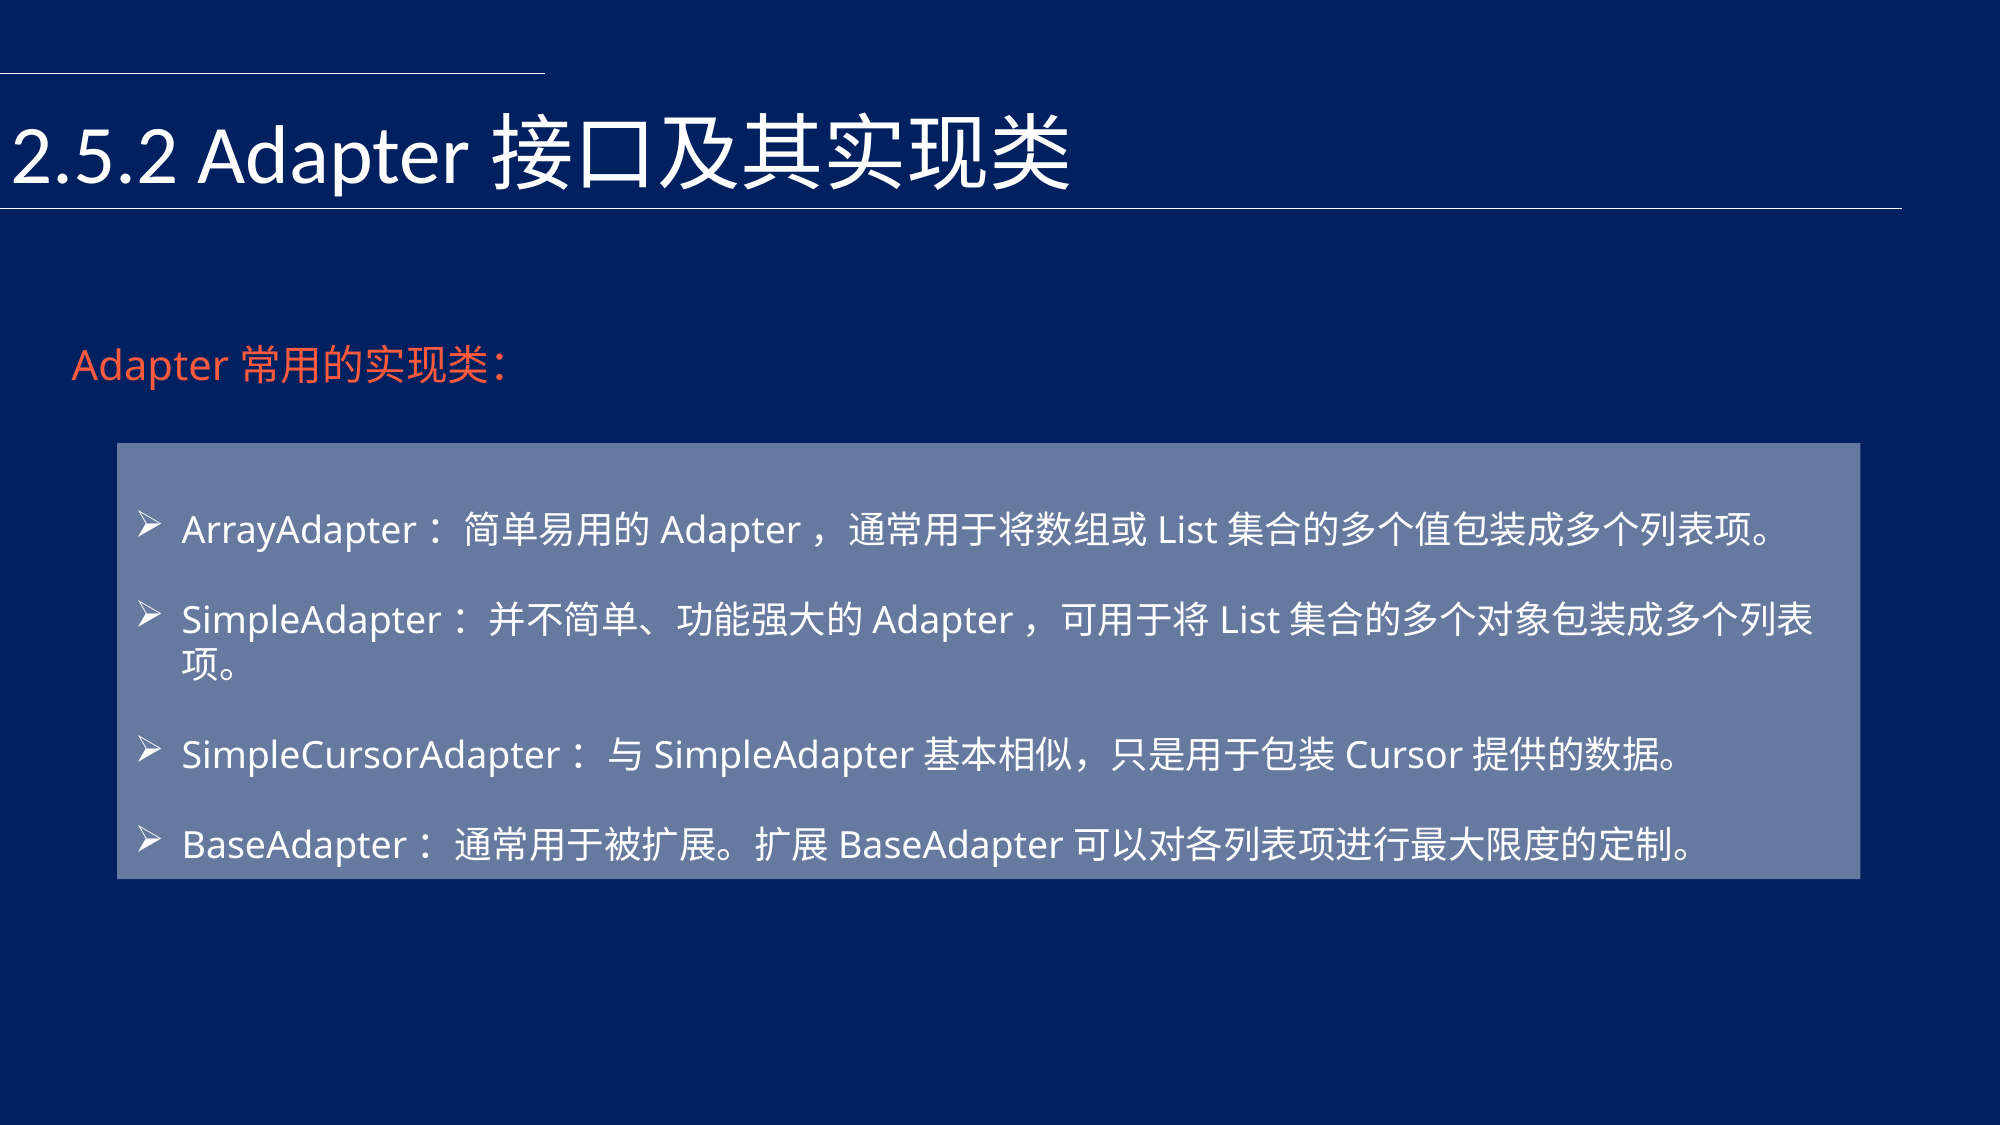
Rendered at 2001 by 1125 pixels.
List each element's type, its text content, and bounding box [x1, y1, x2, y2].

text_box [117, 442, 1861, 880]
text_box 2.5.2 Adapter接口及其实现类 [0, 92, 1089, 208]
text_box Adapter常用的实现类： [56, 331, 547, 396]
